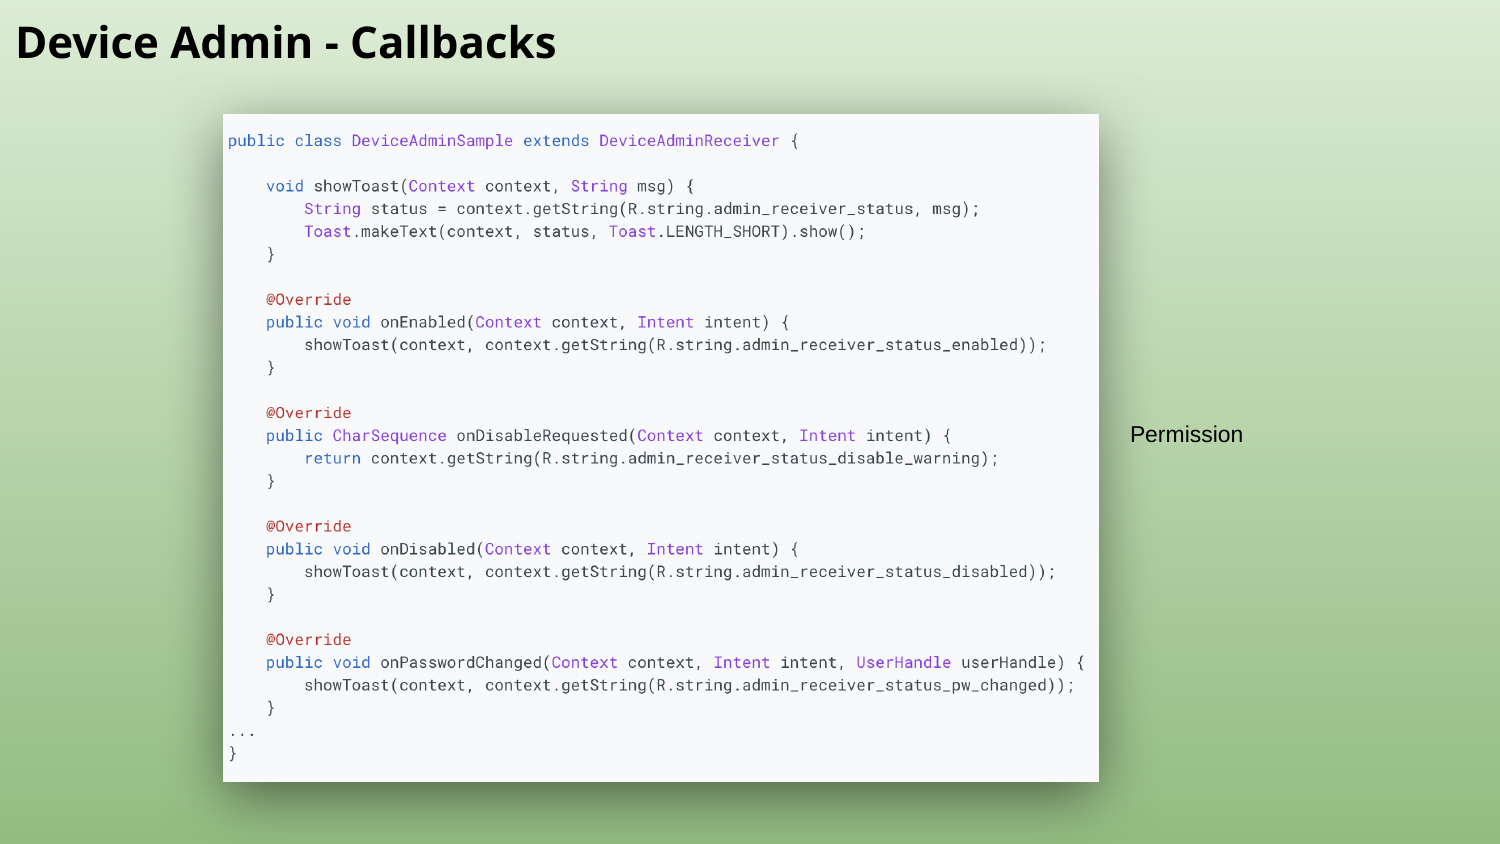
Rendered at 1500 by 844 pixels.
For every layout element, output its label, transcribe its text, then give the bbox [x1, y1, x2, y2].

picture [223, 114, 1099, 782]
text_box Device Admin - Callbacks [0, 0, 1219, 83]
text_box Permission [1115, 406, 1407, 462]
